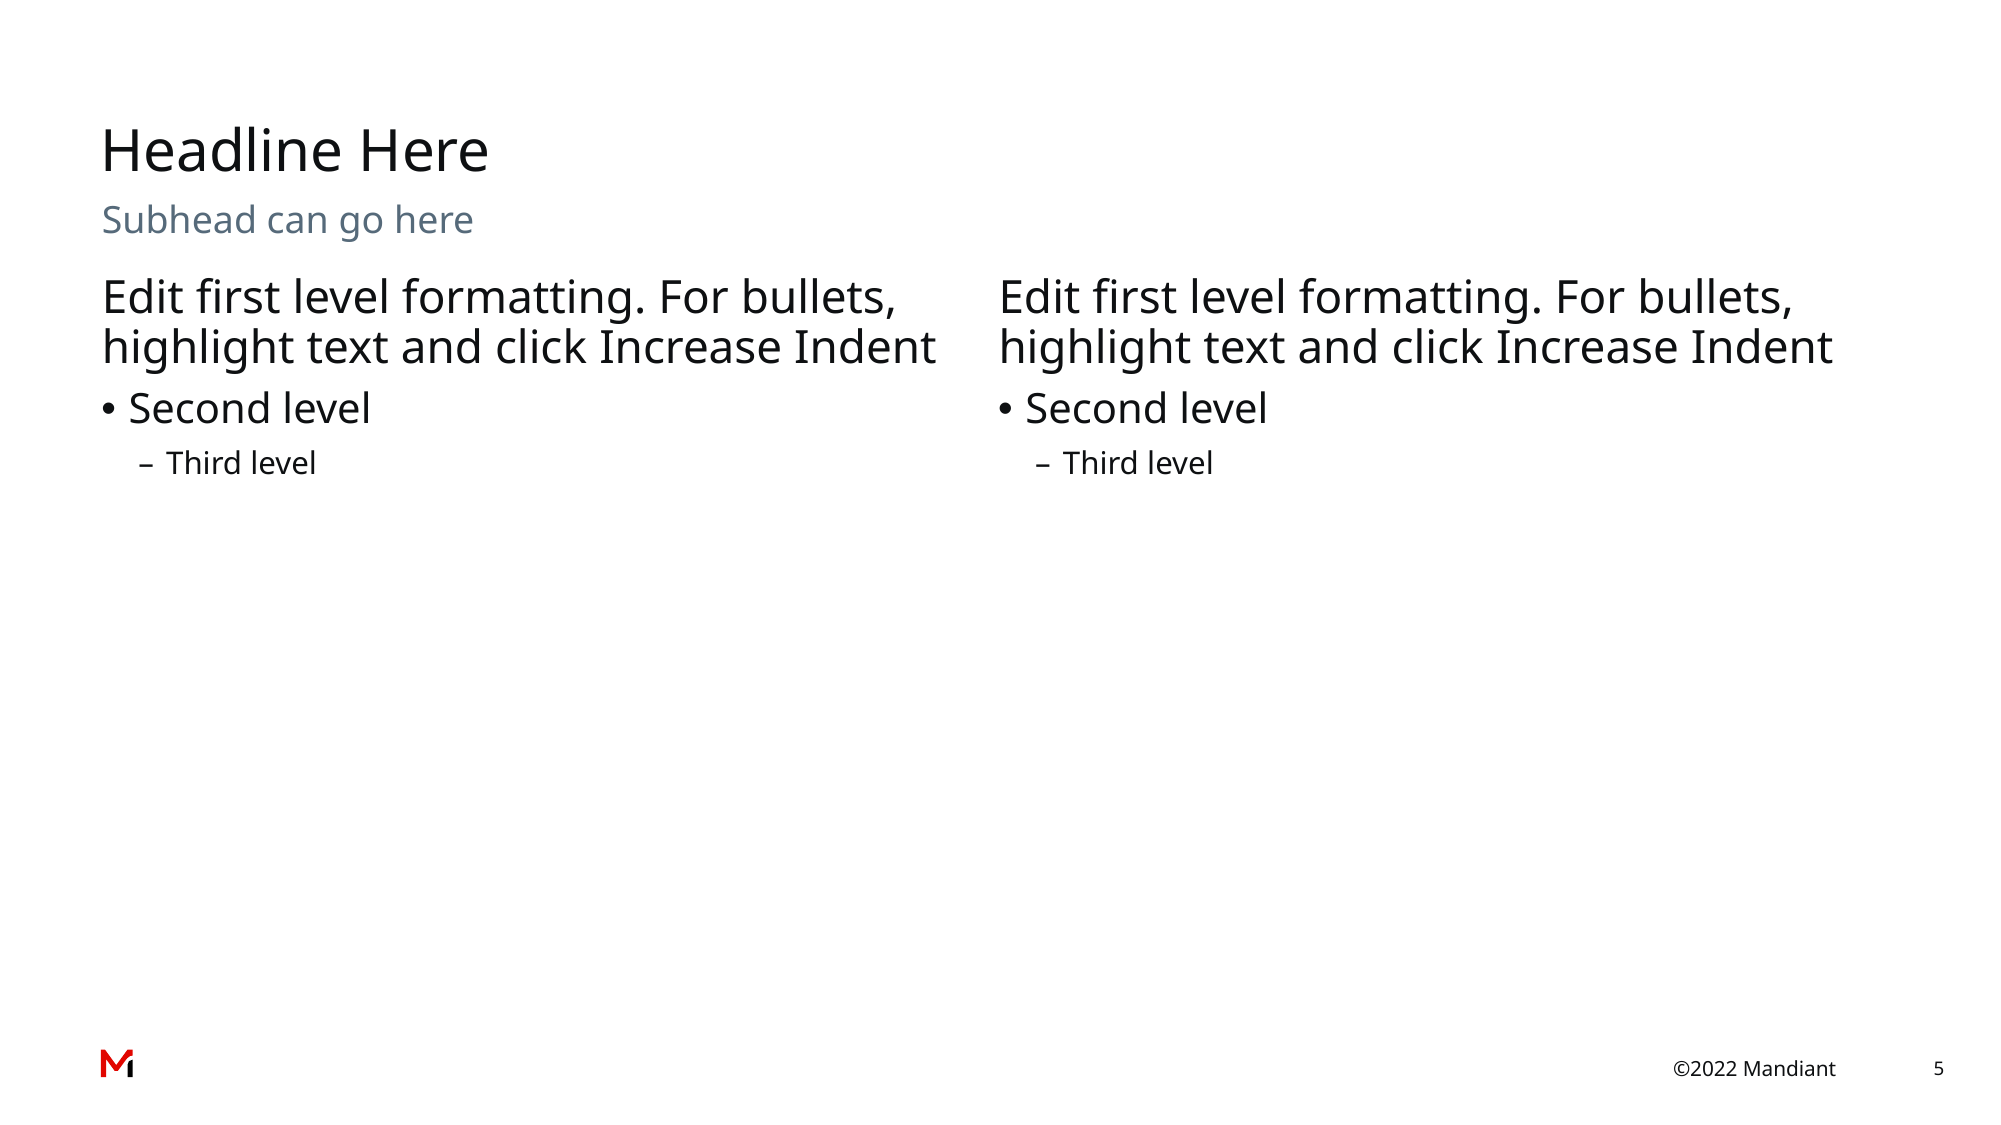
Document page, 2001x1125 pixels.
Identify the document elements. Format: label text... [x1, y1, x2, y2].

title Headline Here [100, 34, 1899, 185]
list Subhead can go here [100, 200, 1899, 252]
list Edit first level formatting. For bullets, highlight text and click Increase Indent Second level Third level [997, 266, 1868, 981]
slide_number 5 [1882, 1039, 1960, 1100]
list Edit first level formatting. For bullets, highlight text and click Increase Indent Second level Third level [100, 266, 971, 981]
